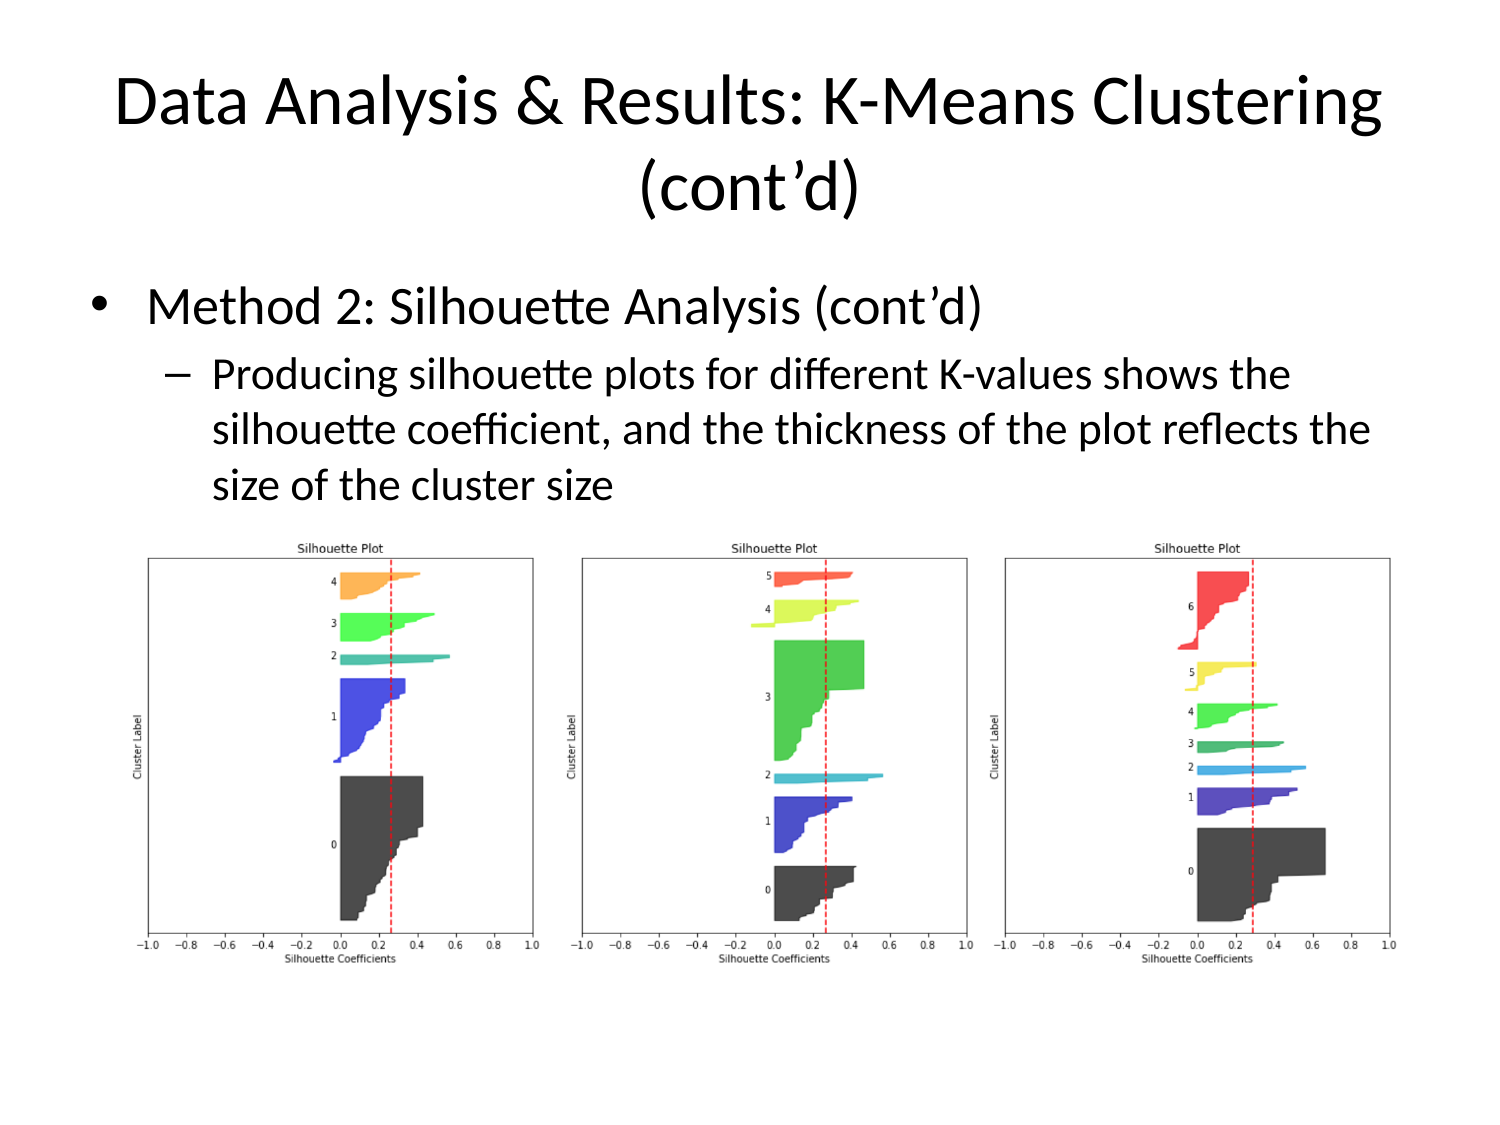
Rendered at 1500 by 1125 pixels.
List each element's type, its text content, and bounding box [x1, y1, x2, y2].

picture [123, 531, 547, 971]
picture [557, 531, 1404, 971]
title Data Analysis & Results: K-Means Clustering (cont’d) [75, 45, 1425, 233]
list Method 2: Silhouette Analysis (cont’d) Producing silhouette plots for different K-values shows the silhouette coefficient, and the thickness of the plot reflects the size of the cluster size [75, 262, 1425, 1082]
